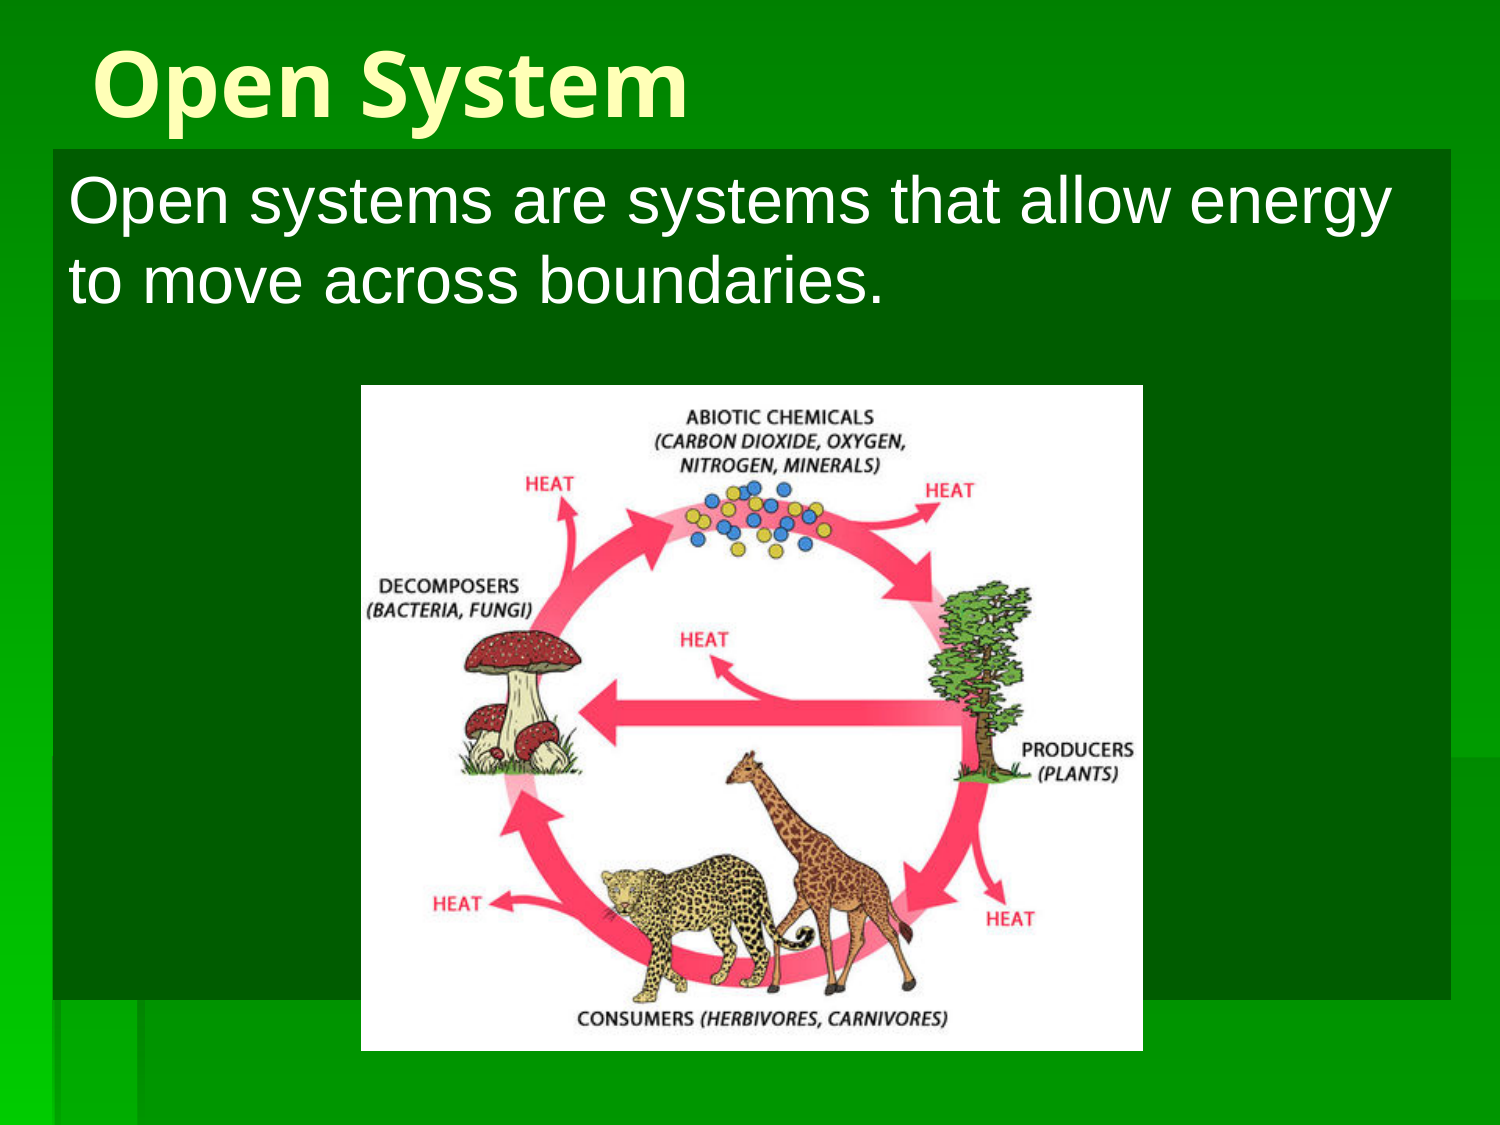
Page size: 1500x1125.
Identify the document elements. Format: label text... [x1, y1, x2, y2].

list Open systems are systems that allow energy to move across boundaries. [52, 148, 1452, 1001]
title Open System [74, 0, 1451, 148]
picture [361, 385, 1143, 1052]
